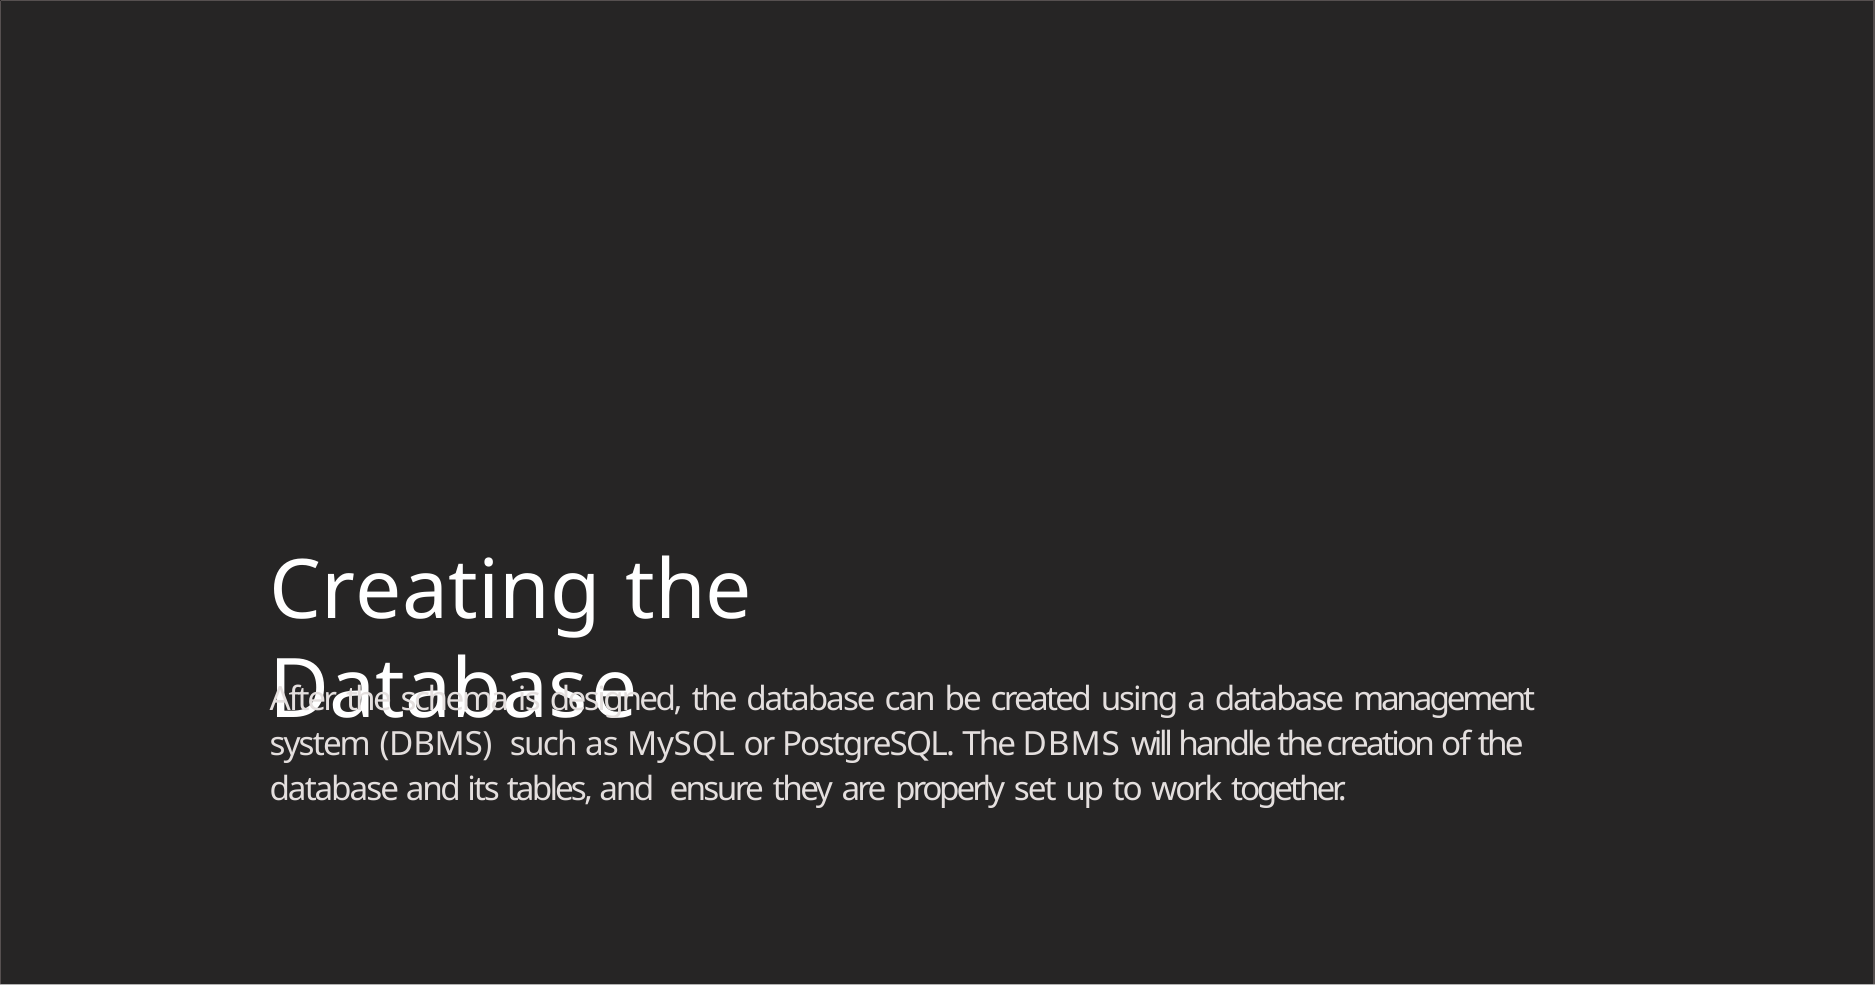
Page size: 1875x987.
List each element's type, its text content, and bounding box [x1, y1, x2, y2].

text_box After the schema is designed, the database can be created using a database management system (DBMS) such as MySQL or PostgreSQL. The DBMS will handle the creation of the database and its tables, and ensure they are properly set up to work together. [267, 670, 1607, 808]
text_box Creating the Database [267, 533, 1009, 670]
